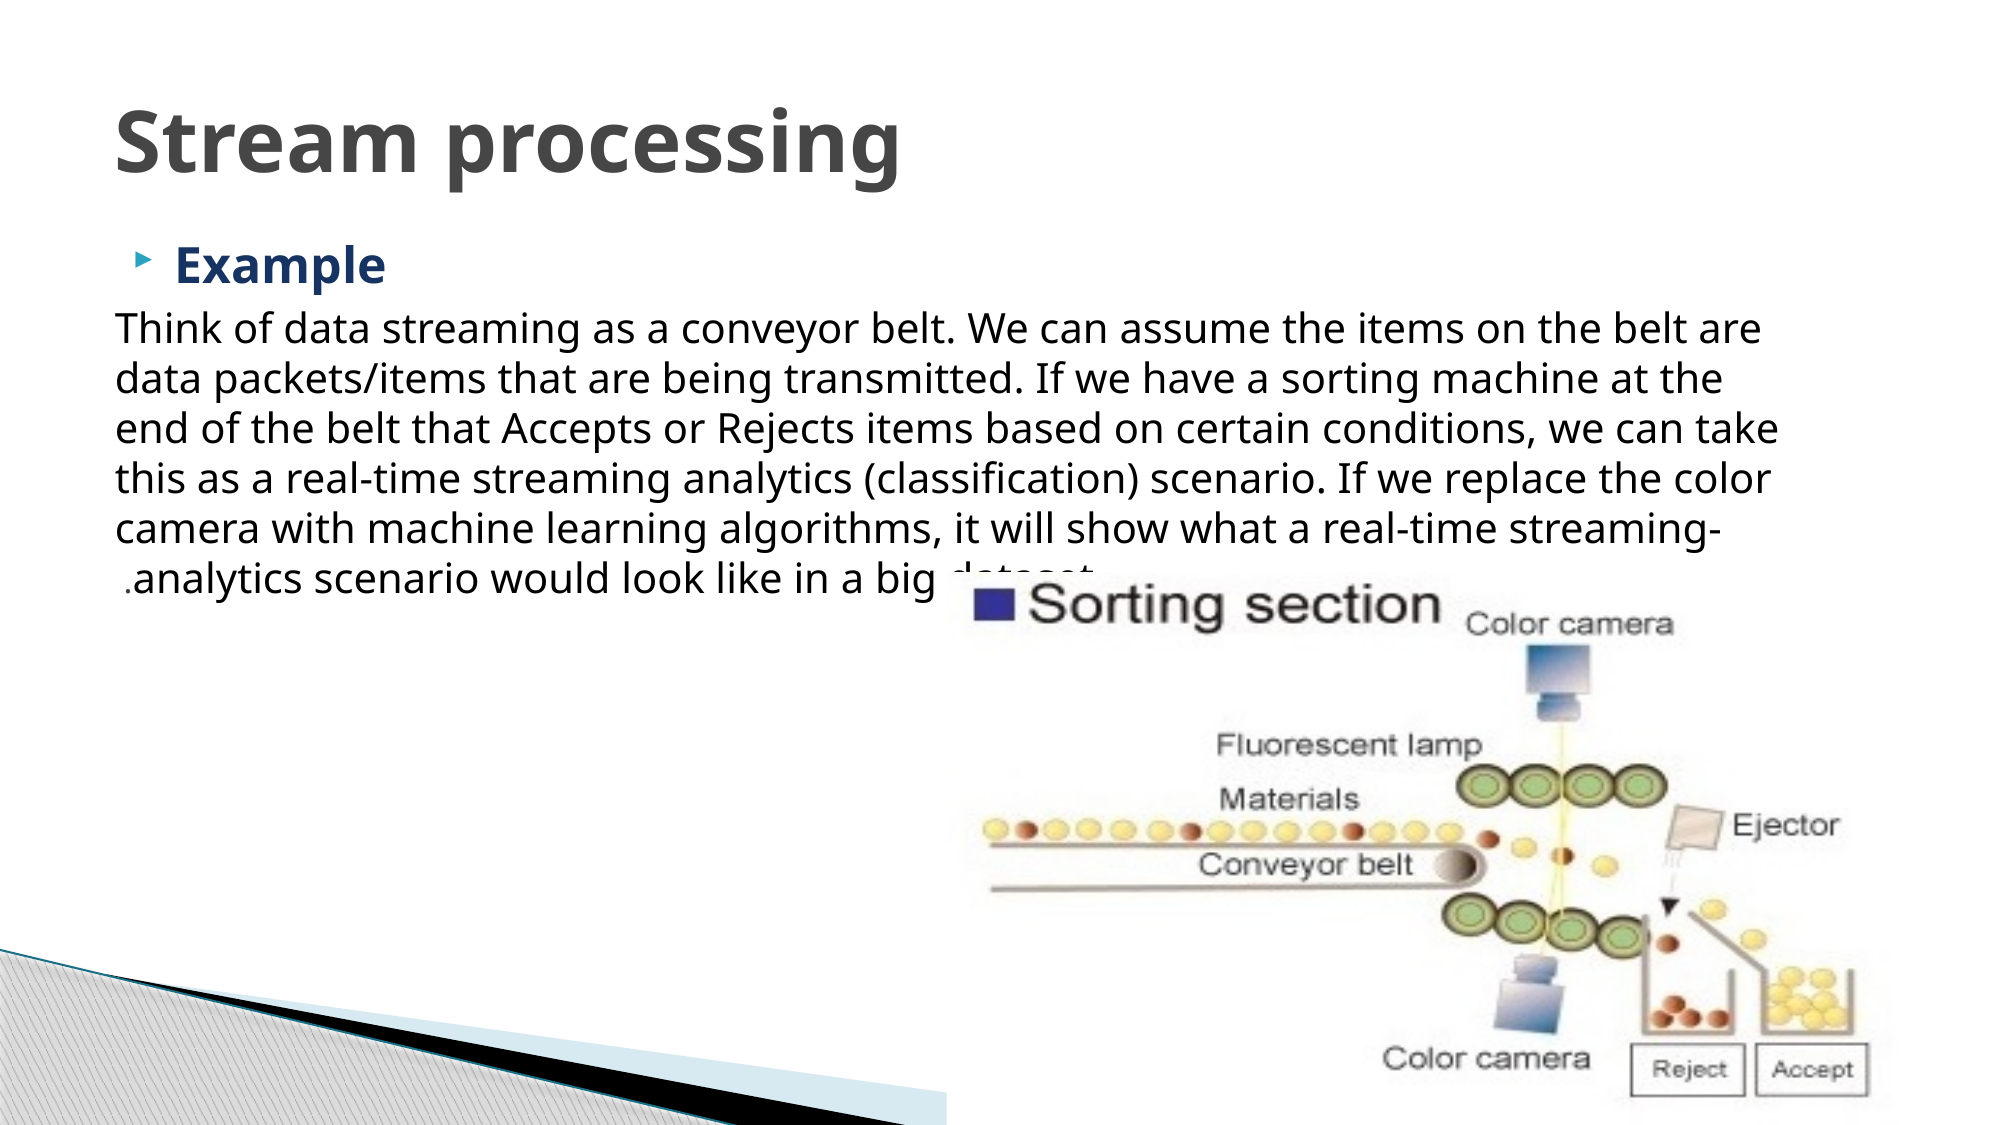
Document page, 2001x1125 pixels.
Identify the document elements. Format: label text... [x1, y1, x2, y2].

title Stream processing [99, 45, 1900, 233]
list Example Think of data streaming as a conveyor belt. We can assume the items on the belt are data packets/items that are being transmitted. If we have a sorting machine at the end of the belt that Accepts or Rejects items based on certain conditions, we can take this as a real-time streaming analytics (classification) scenario. If we replace the color camera with machine learning algorithms, it will show what a real-time streaming-analytics scenario would look like in a big dataset. [99, 233, 1900, 969]
picture [946, 572, 1901, 1125]
